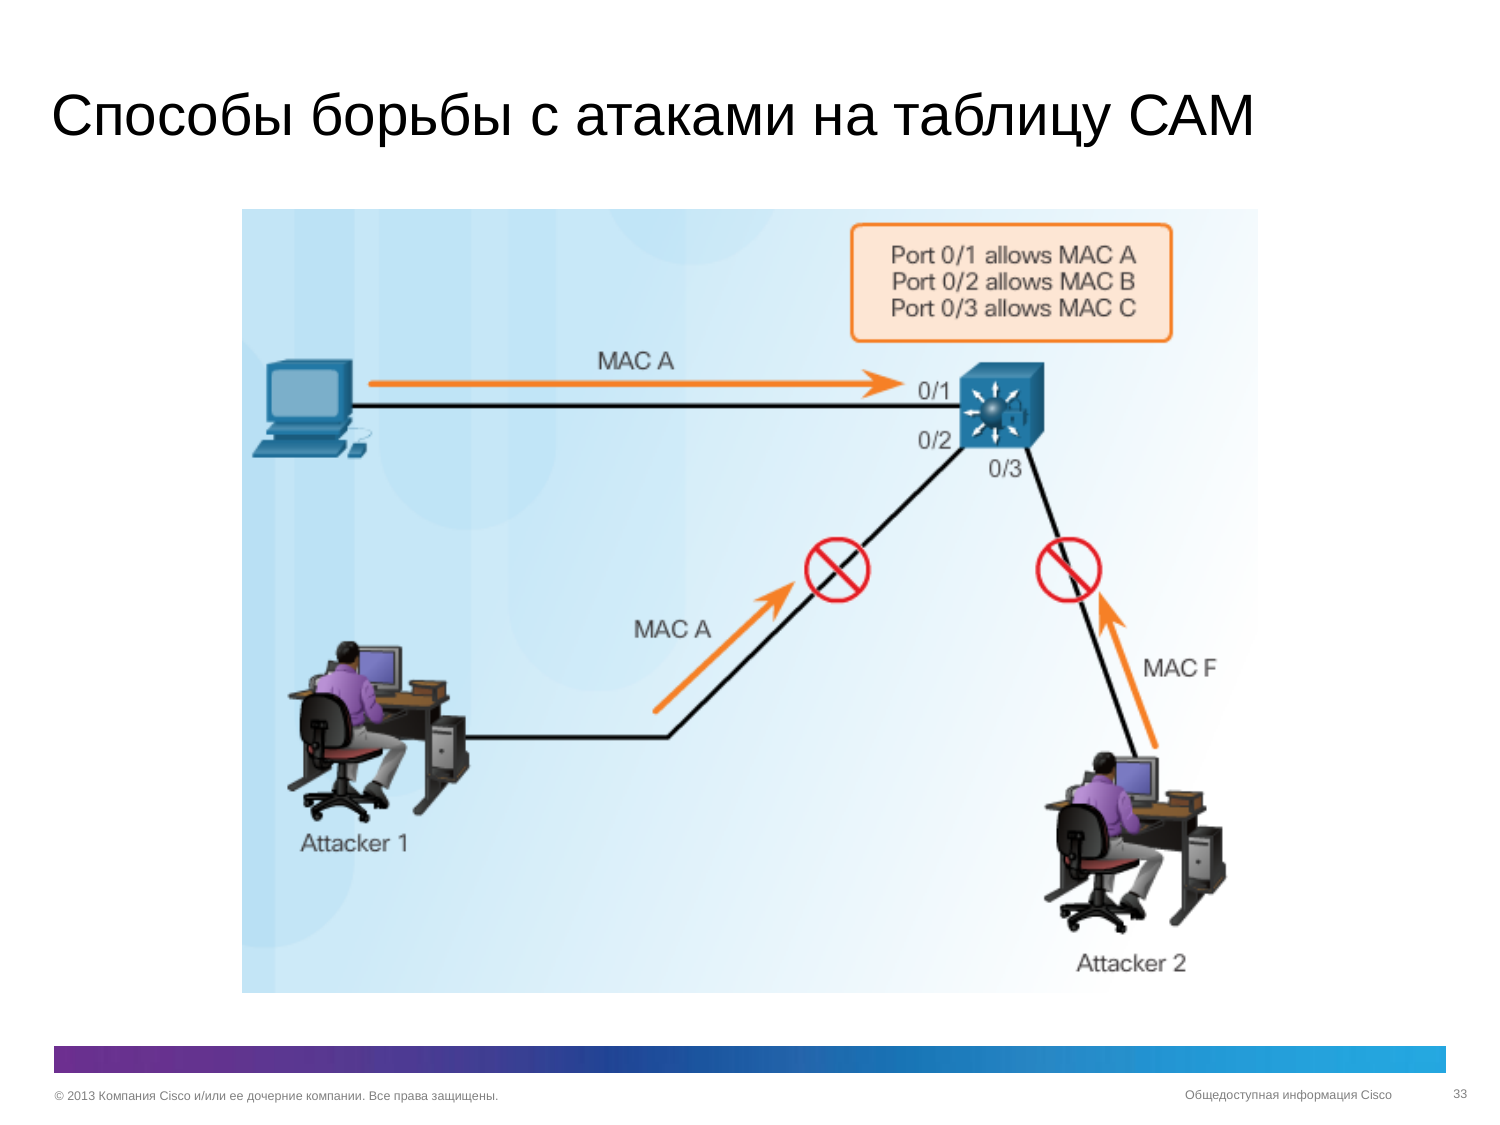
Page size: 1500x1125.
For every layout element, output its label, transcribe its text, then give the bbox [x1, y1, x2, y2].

title Способы борьбы с атаками на таблицу САМ [37, 17, 1447, 155]
picture [242, 209, 1258, 993]
picture [54, 1046, 1446, 1073]
